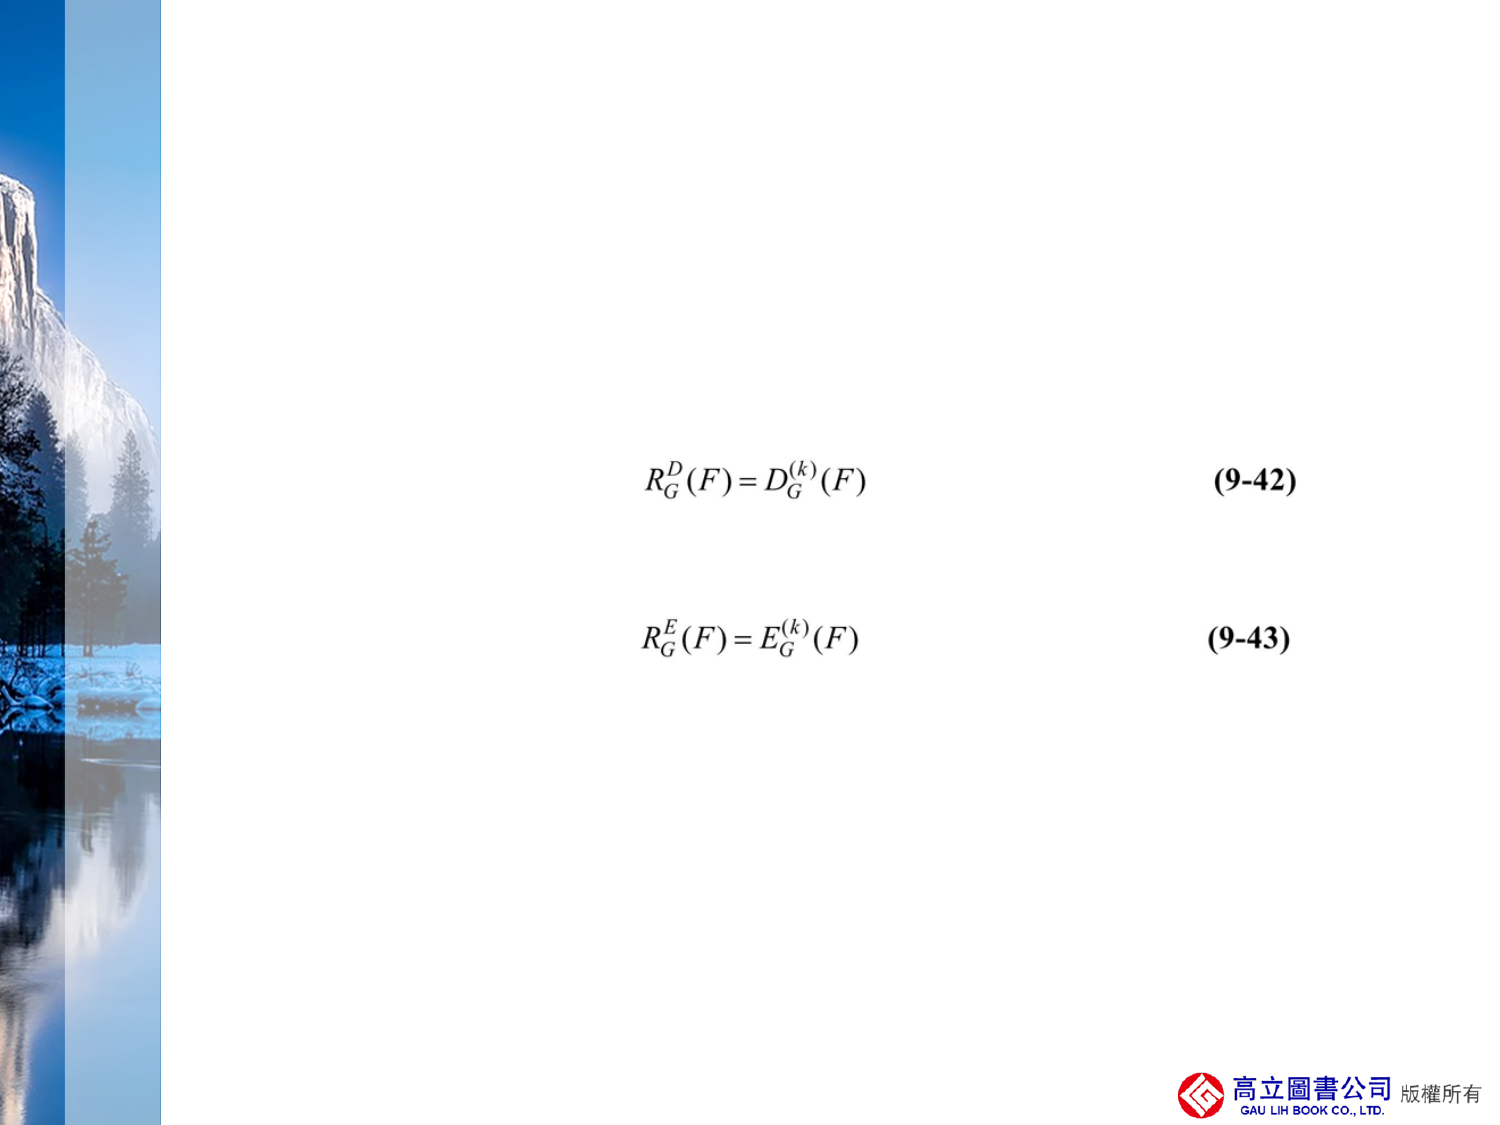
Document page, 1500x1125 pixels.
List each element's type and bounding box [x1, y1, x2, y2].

picture [209, 444, 1306, 669]
picture [1178, 1065, 1500, 1125]
picture [0, 0, 64, 1125]
